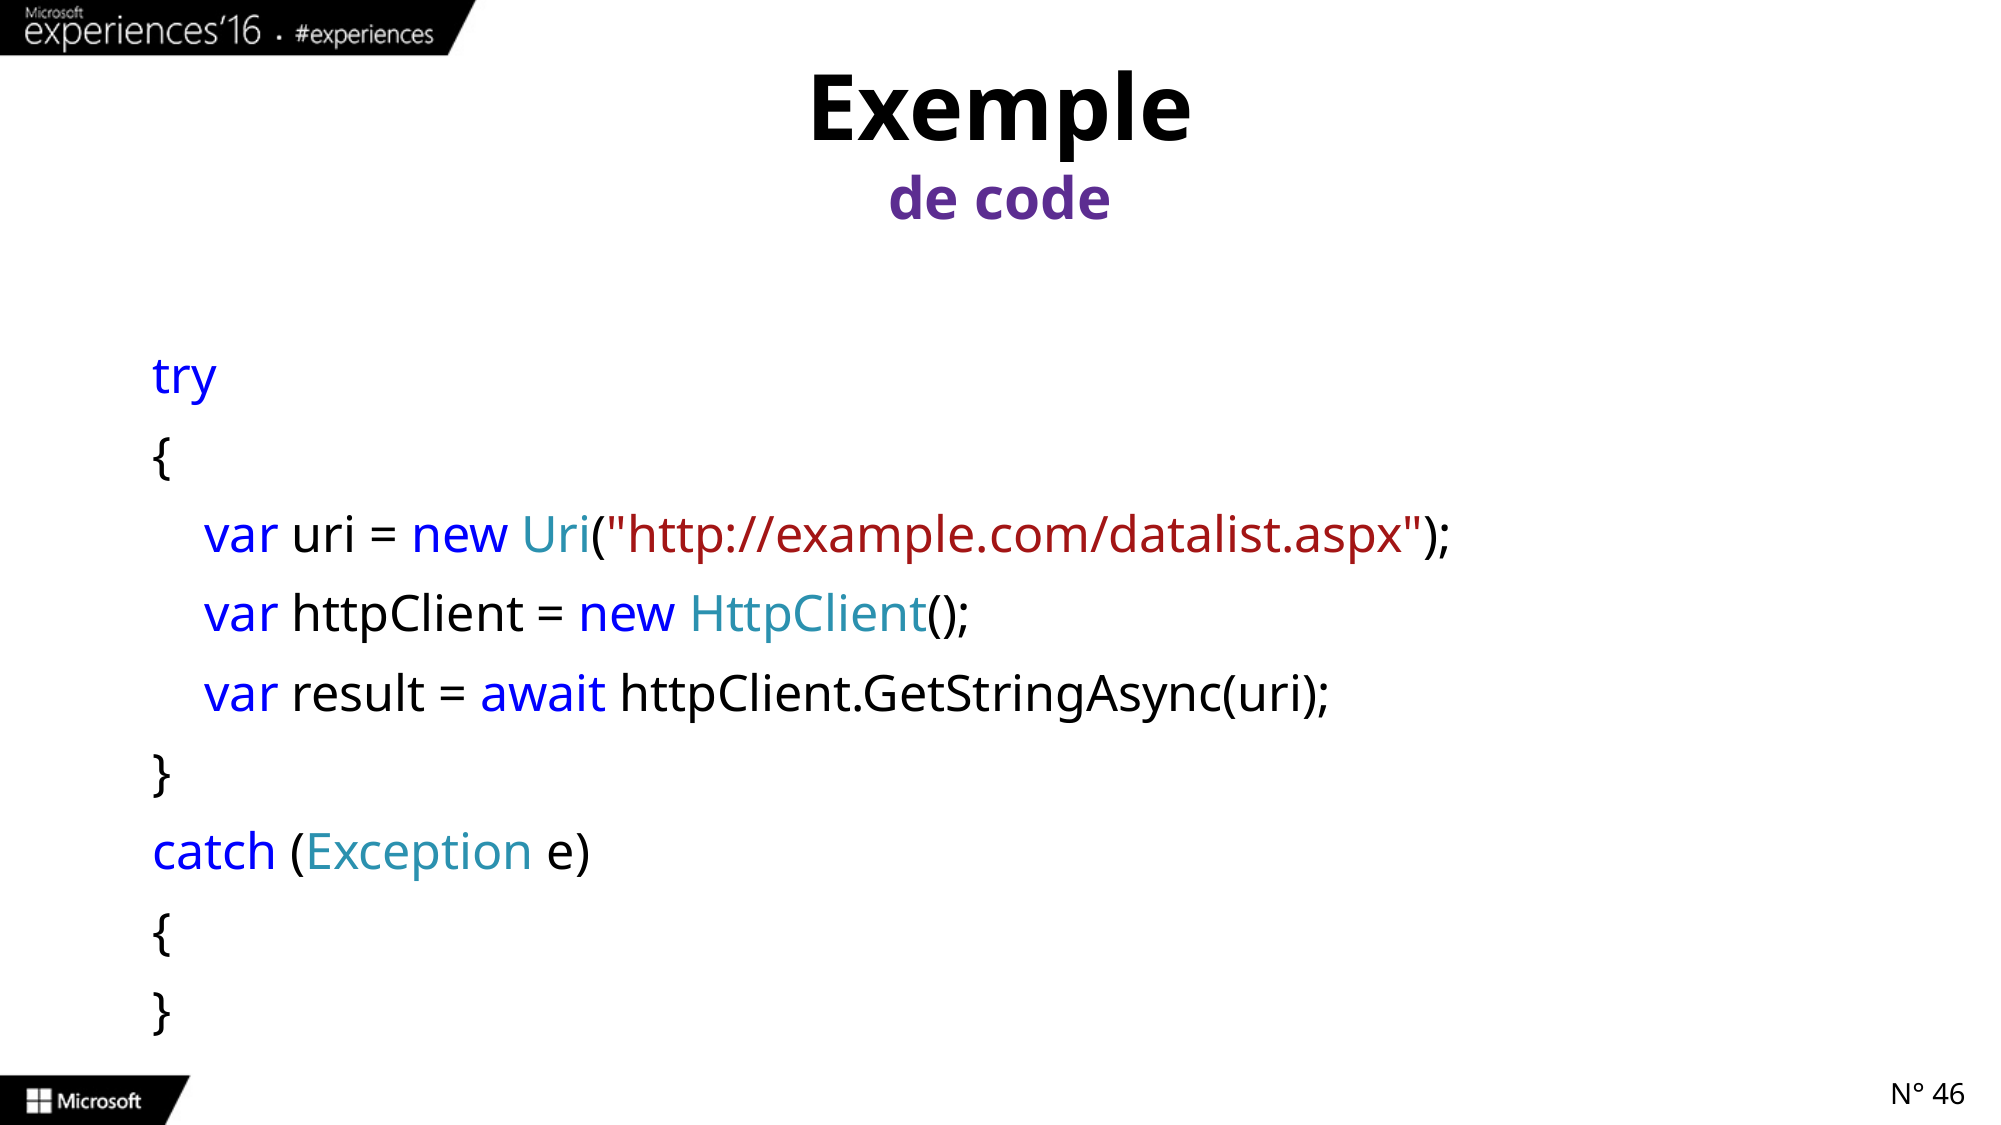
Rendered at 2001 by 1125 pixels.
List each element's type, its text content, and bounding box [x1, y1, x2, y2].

picture [0, 1073, 196, 1125]
list de code [0, 162, 2000, 252]
slide_number N° 46 [1530, 1065, 1981, 1125]
title Exemple [0, 59, 2000, 162]
list try { var uri = new Uri("http://example.com/datalist.aspx"); var httpClient = new HttpClient(); var result = await httpClient.GetStringAsync(uri); } catch (Exception e) { } [137, 337, 1863, 1052]
picture [0, 0, 490, 58]
